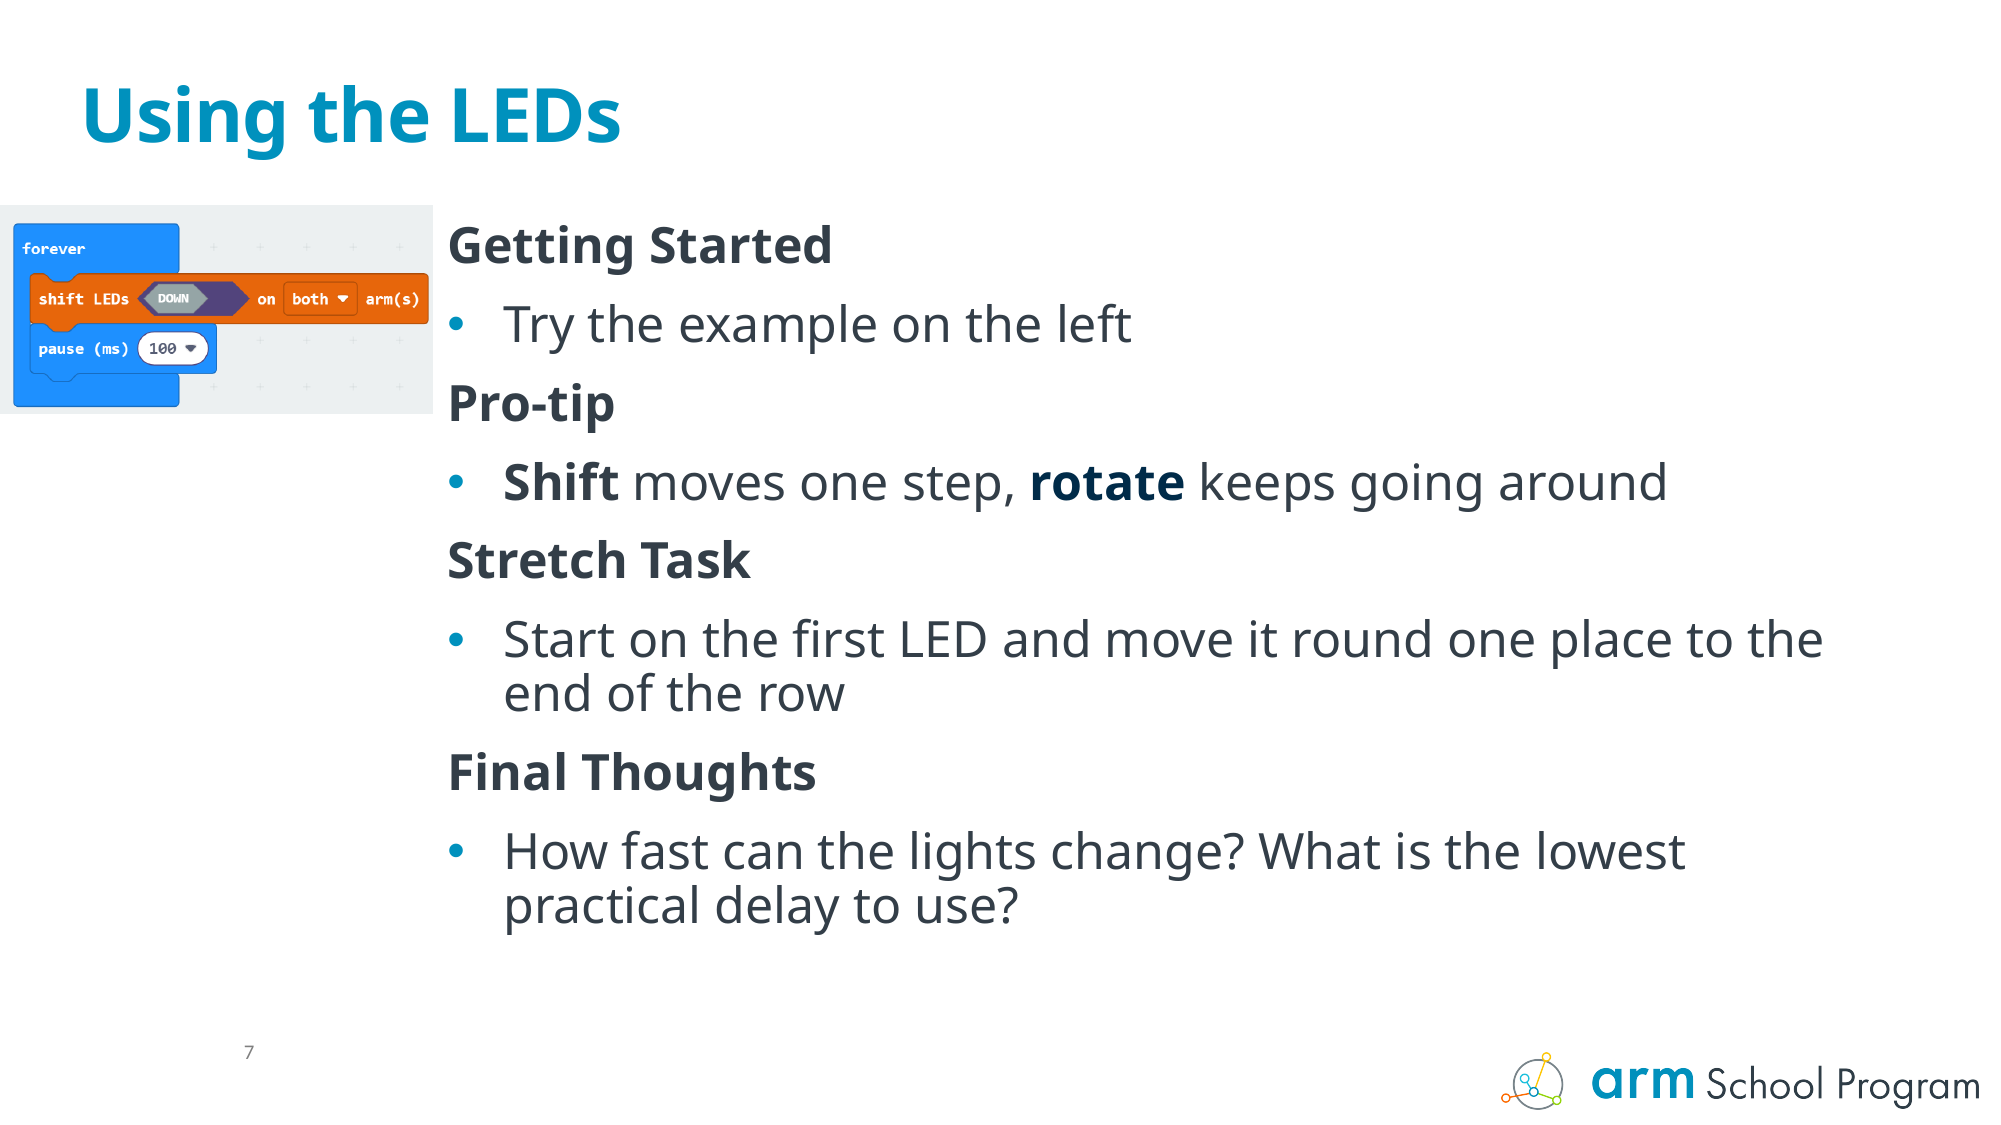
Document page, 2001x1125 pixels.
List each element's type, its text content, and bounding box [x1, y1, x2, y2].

title Using the LEDs [80, 48, 1915, 158]
picture [1501, 1052, 1979, 1110]
text_box Getting Started Try the example on the left Pro-tip Shift moves one step, rotate keeps going around Stretch Task Start on the first LED and move it round one place to the end of the row Final Thoughts How fast can the lights change? What is the lowest practical delay to use? [447, 219, 1879, 935]
picture [0, 205, 433, 415]
